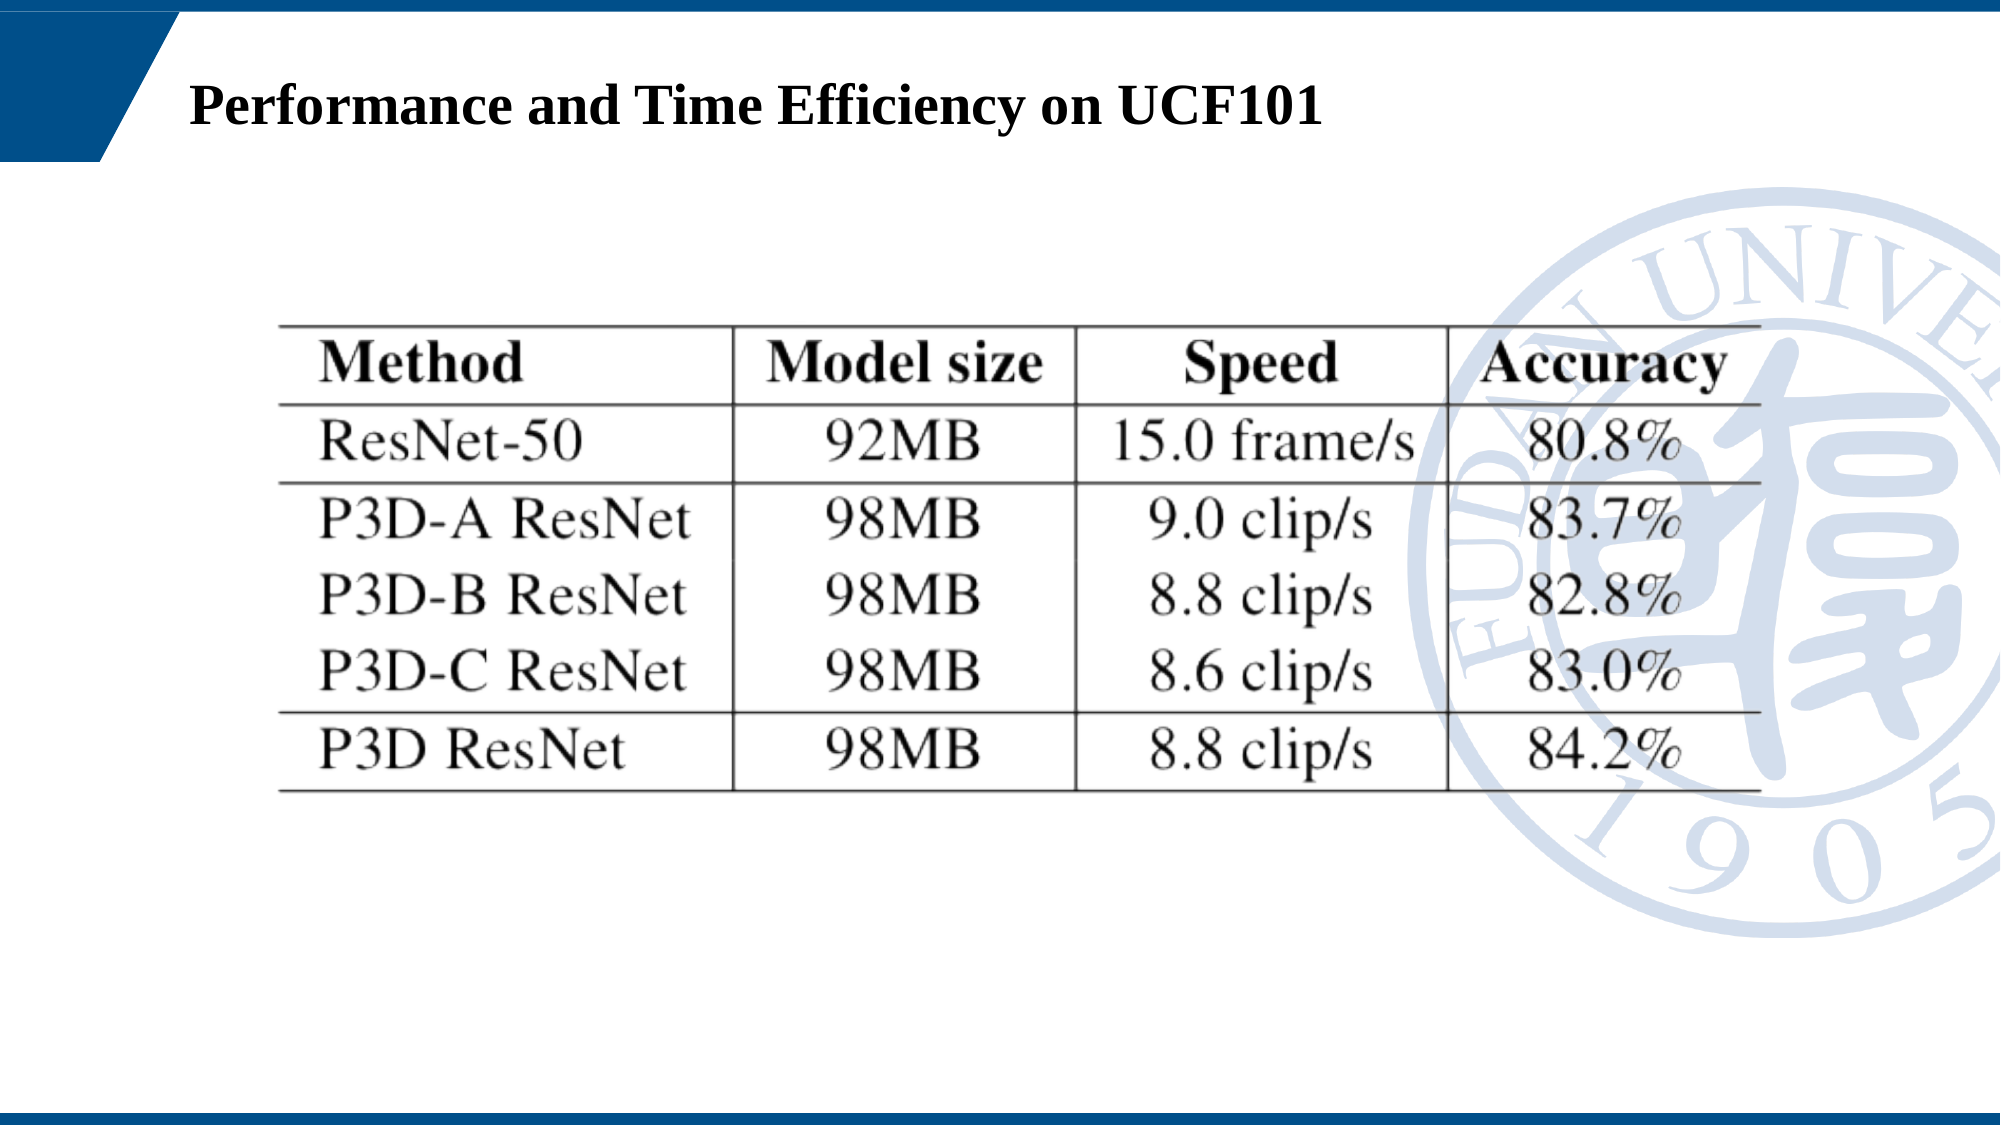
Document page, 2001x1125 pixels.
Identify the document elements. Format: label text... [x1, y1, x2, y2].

text_box Performance and Time Efficiency on UCF101 [174, 58, 1824, 144]
picture [257, 321, 1790, 807]
